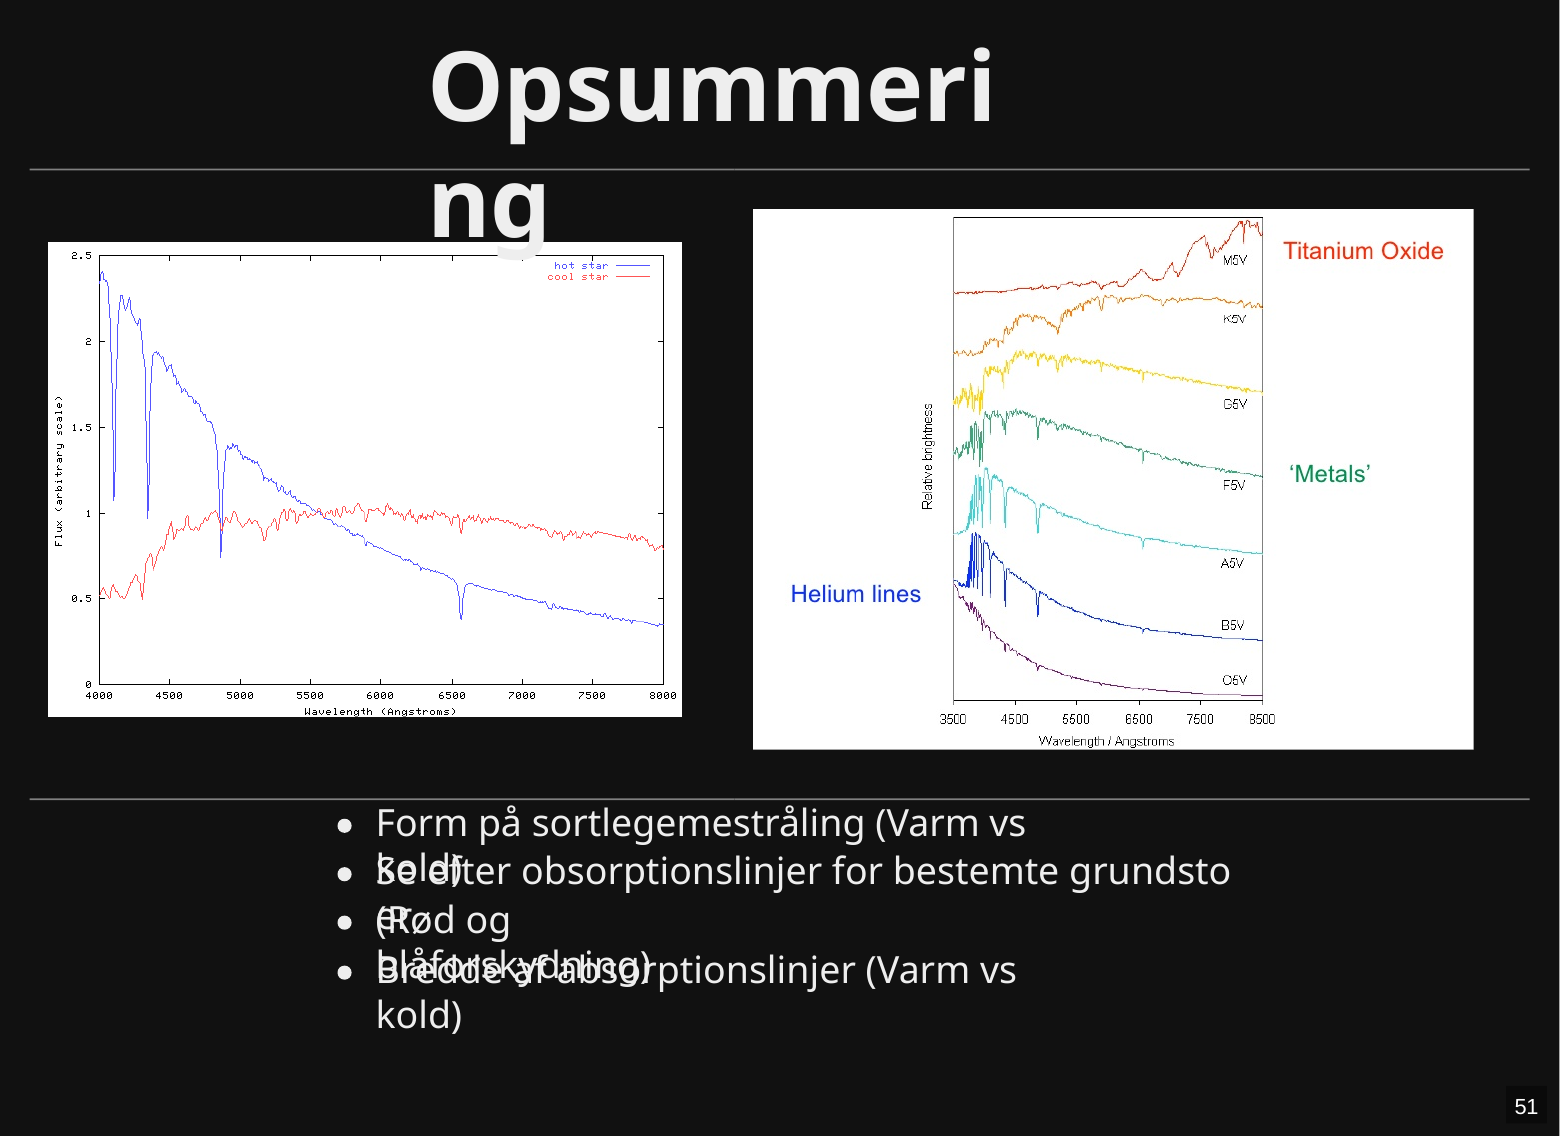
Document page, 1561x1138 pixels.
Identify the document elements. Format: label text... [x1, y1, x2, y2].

text_box [0, 0, 1560, 1136]
text_box Bredde af absorptionslinjer (Varm vs kold) [375, 945, 1108, 997]
text_box [337, 867, 352, 882]
picture [48, 242, 682, 718]
text_box [337, 818, 352, 833]
text_box [1506, 1085, 1547, 1124]
text_box (Rød og blåforskydning) [375, 895, 788, 945]
text_box 51 [1514, 1092, 1539, 1117]
picture [753, 209, 1474, 750]
text_box [337, 965, 352, 980]
text_box Se efter obsorptionslinjer for bestemte grundsto er [375, 847, 1267, 899]
text_box [337, 915, 352, 930]
text_box Opsummering [427, 24, 1043, 138]
text_box Form på sortlegemestråling (Varm vs kold) [375, 798, 1112, 847]
